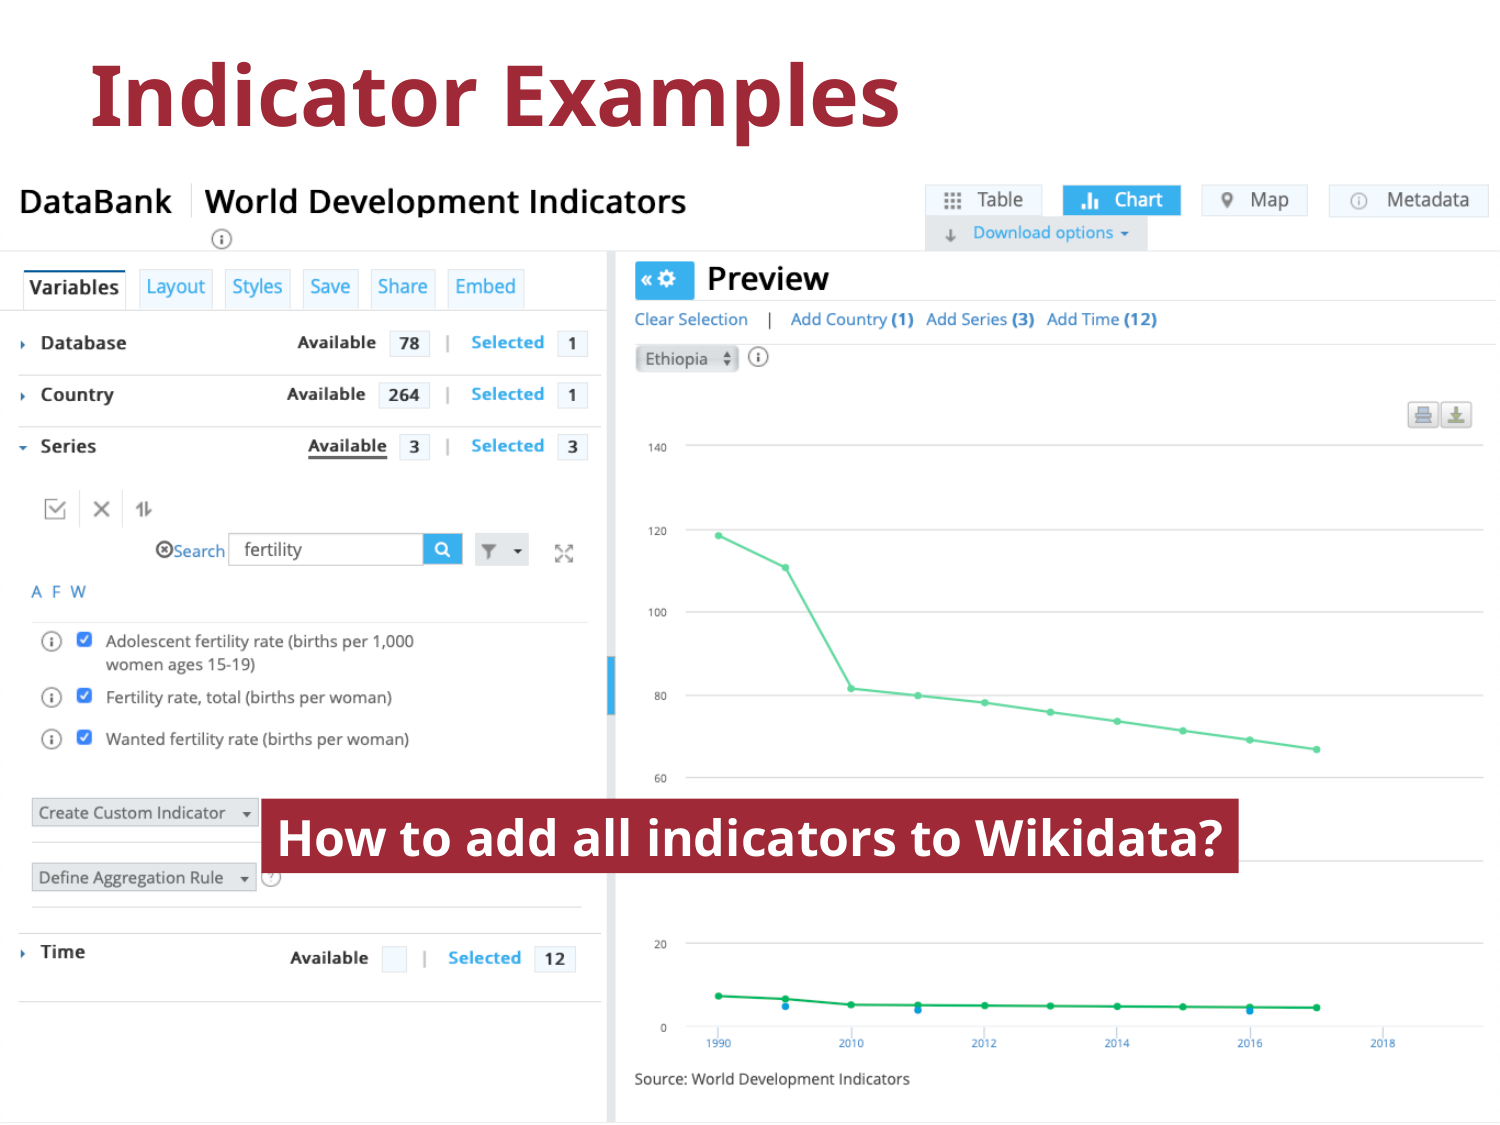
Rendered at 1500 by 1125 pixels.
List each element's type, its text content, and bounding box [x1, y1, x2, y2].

picture [0, 178, 1500, 1125]
title Indicator Examples [75, 0, 1500, 178]
